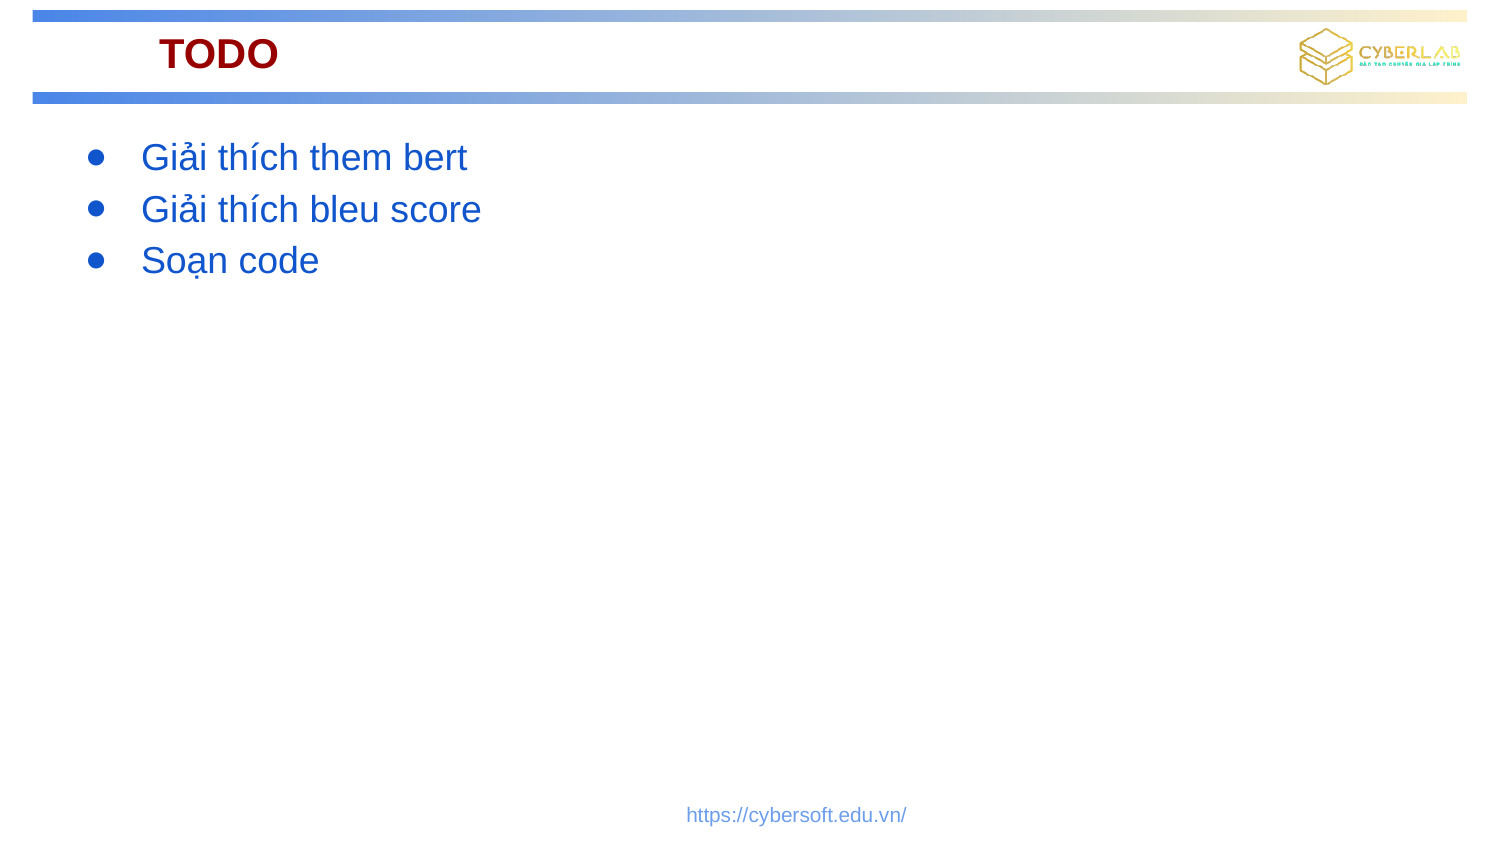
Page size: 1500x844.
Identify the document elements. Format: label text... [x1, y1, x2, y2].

picture [1449, 28, 1468, 85]
list Giải thích them bert Giải thích bleu score Soạn code [51, 111, 1449, 762]
title TODO [144, 12, 1449, 93]
